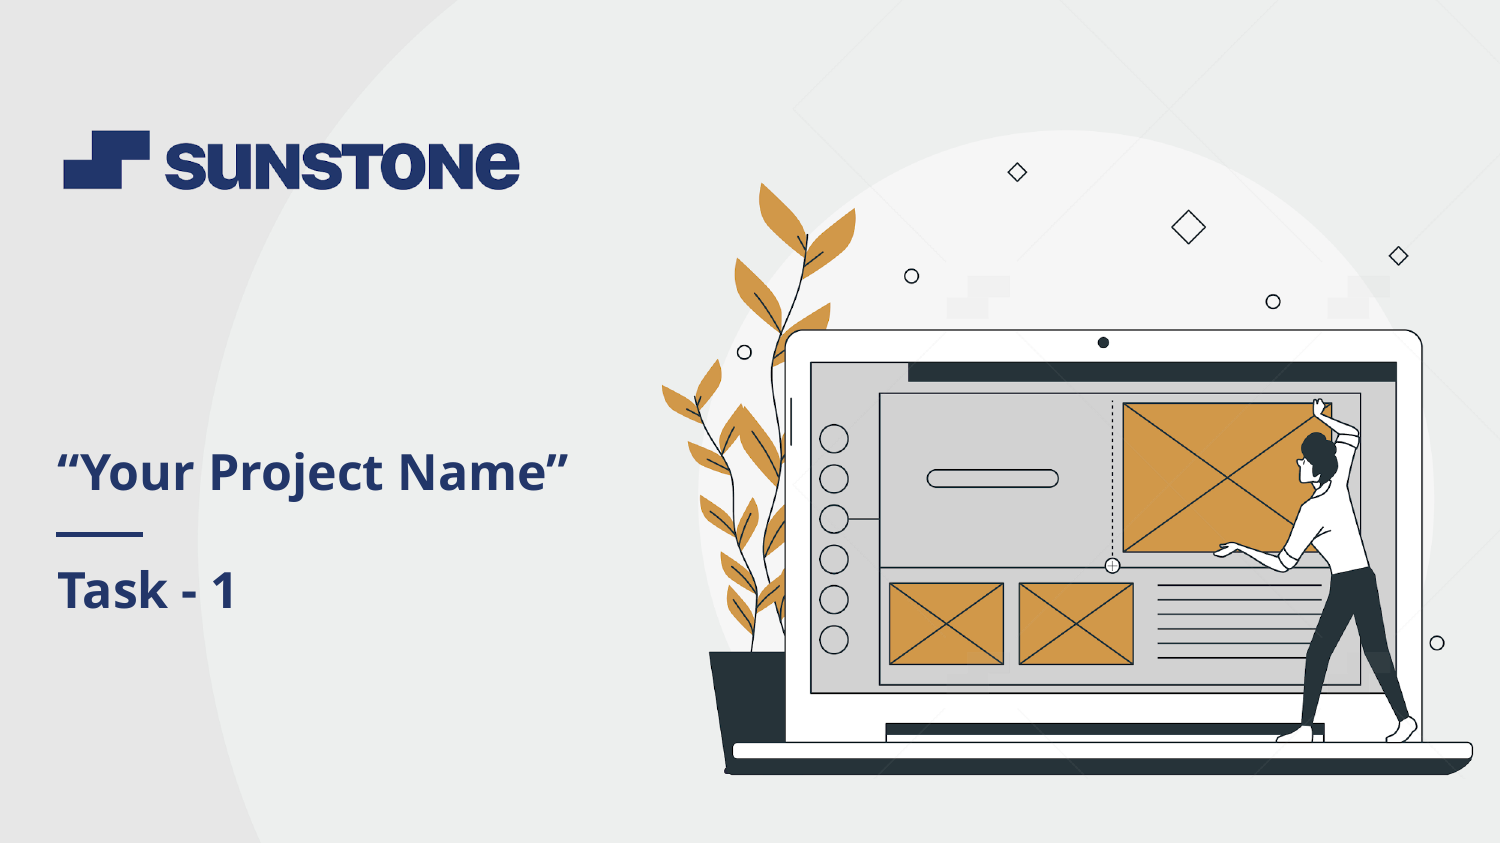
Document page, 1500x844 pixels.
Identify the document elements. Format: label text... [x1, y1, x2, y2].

list Task - 1 [42, 551, 136, 624]
list “Your Project Name” [42, 433, 136, 506]
picture [0, 0, 1500, 843]
